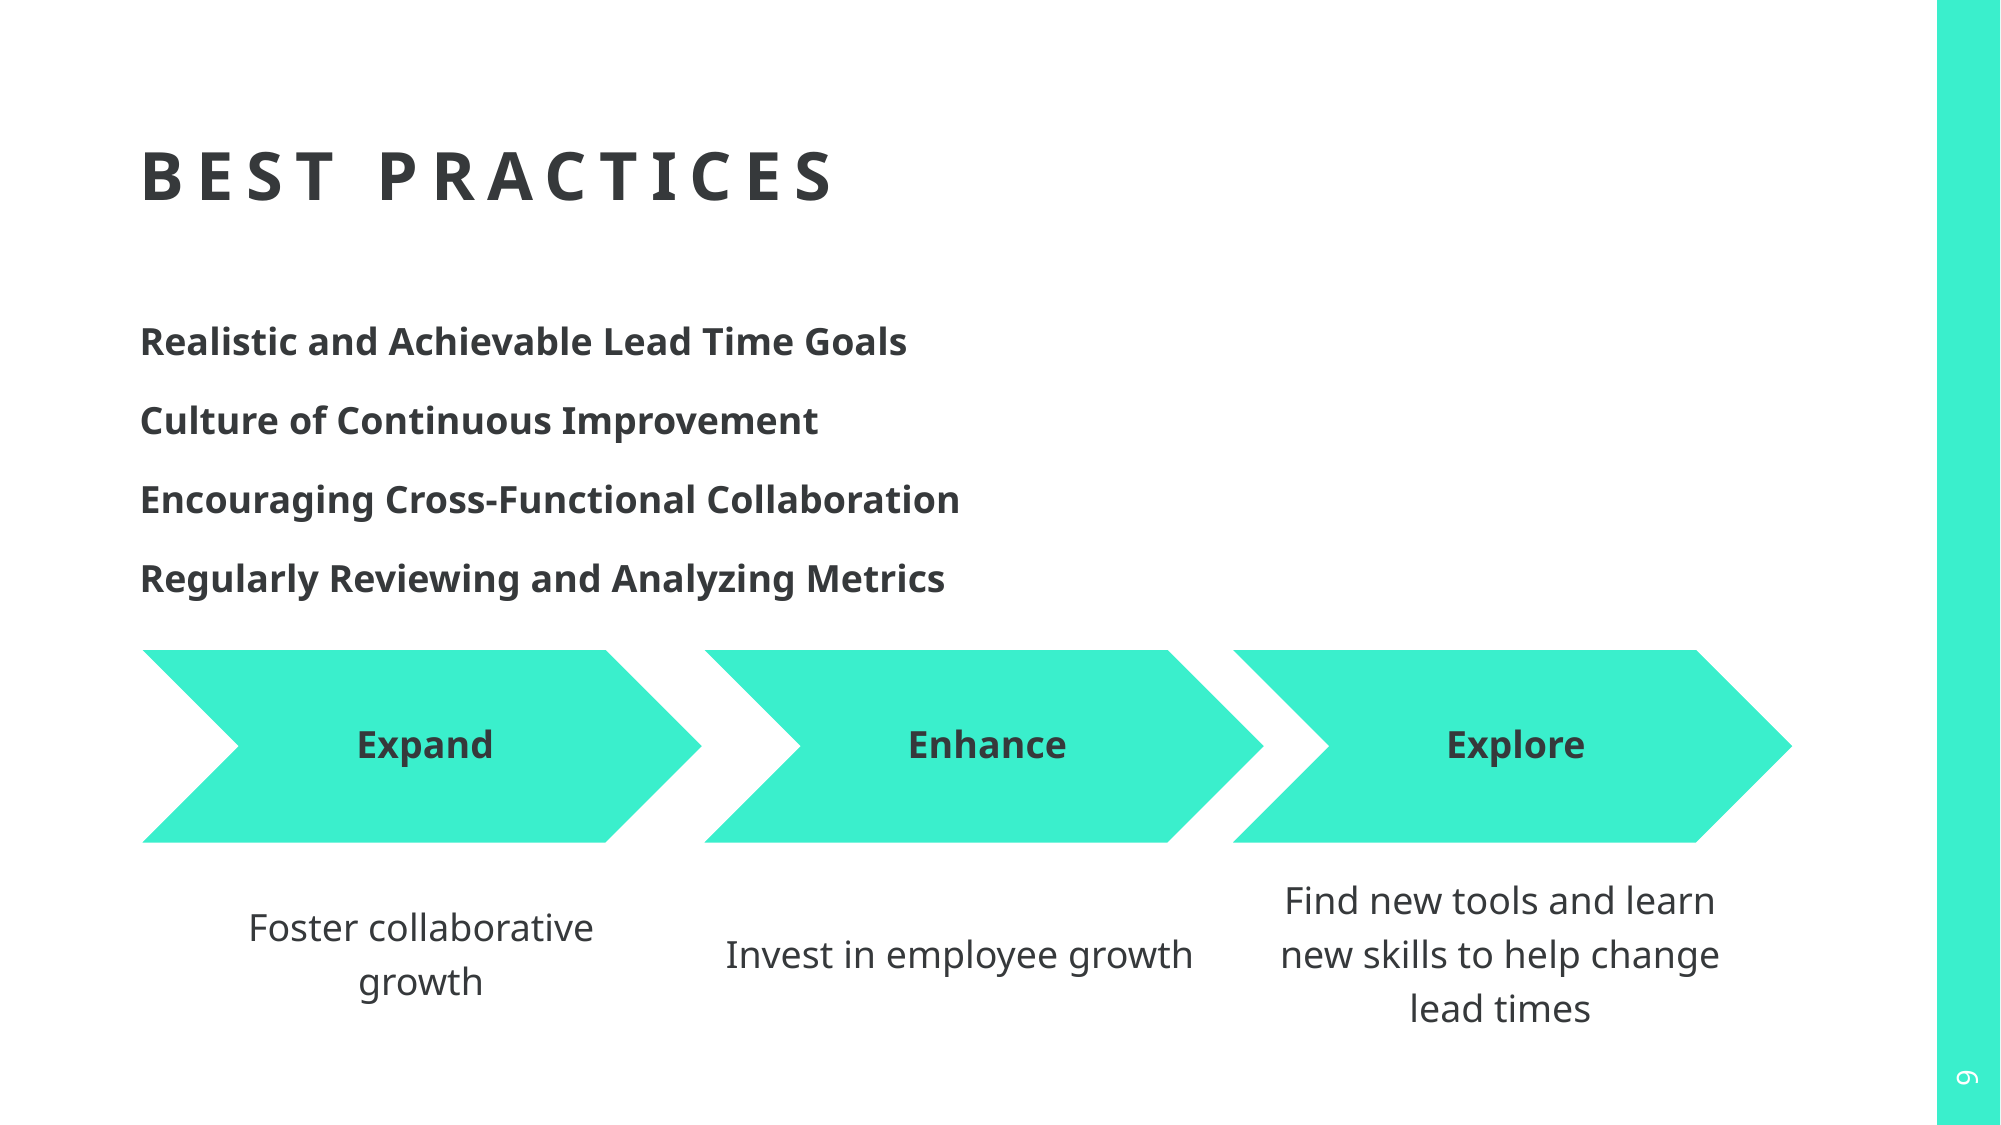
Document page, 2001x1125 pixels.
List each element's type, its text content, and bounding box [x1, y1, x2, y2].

slide_number 9 [1937, 1032, 2000, 1125]
list Realistic and Achievable Lead Time Goals Culture of Continuous Improvement Encouraging Cross-Functional Collaboration Regularly Reviewing and Analyzing Metrics [139, 301, 1794, 610]
title Best Practices [139, 0, 1800, 215]
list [139, 647, 1795, 1031]
